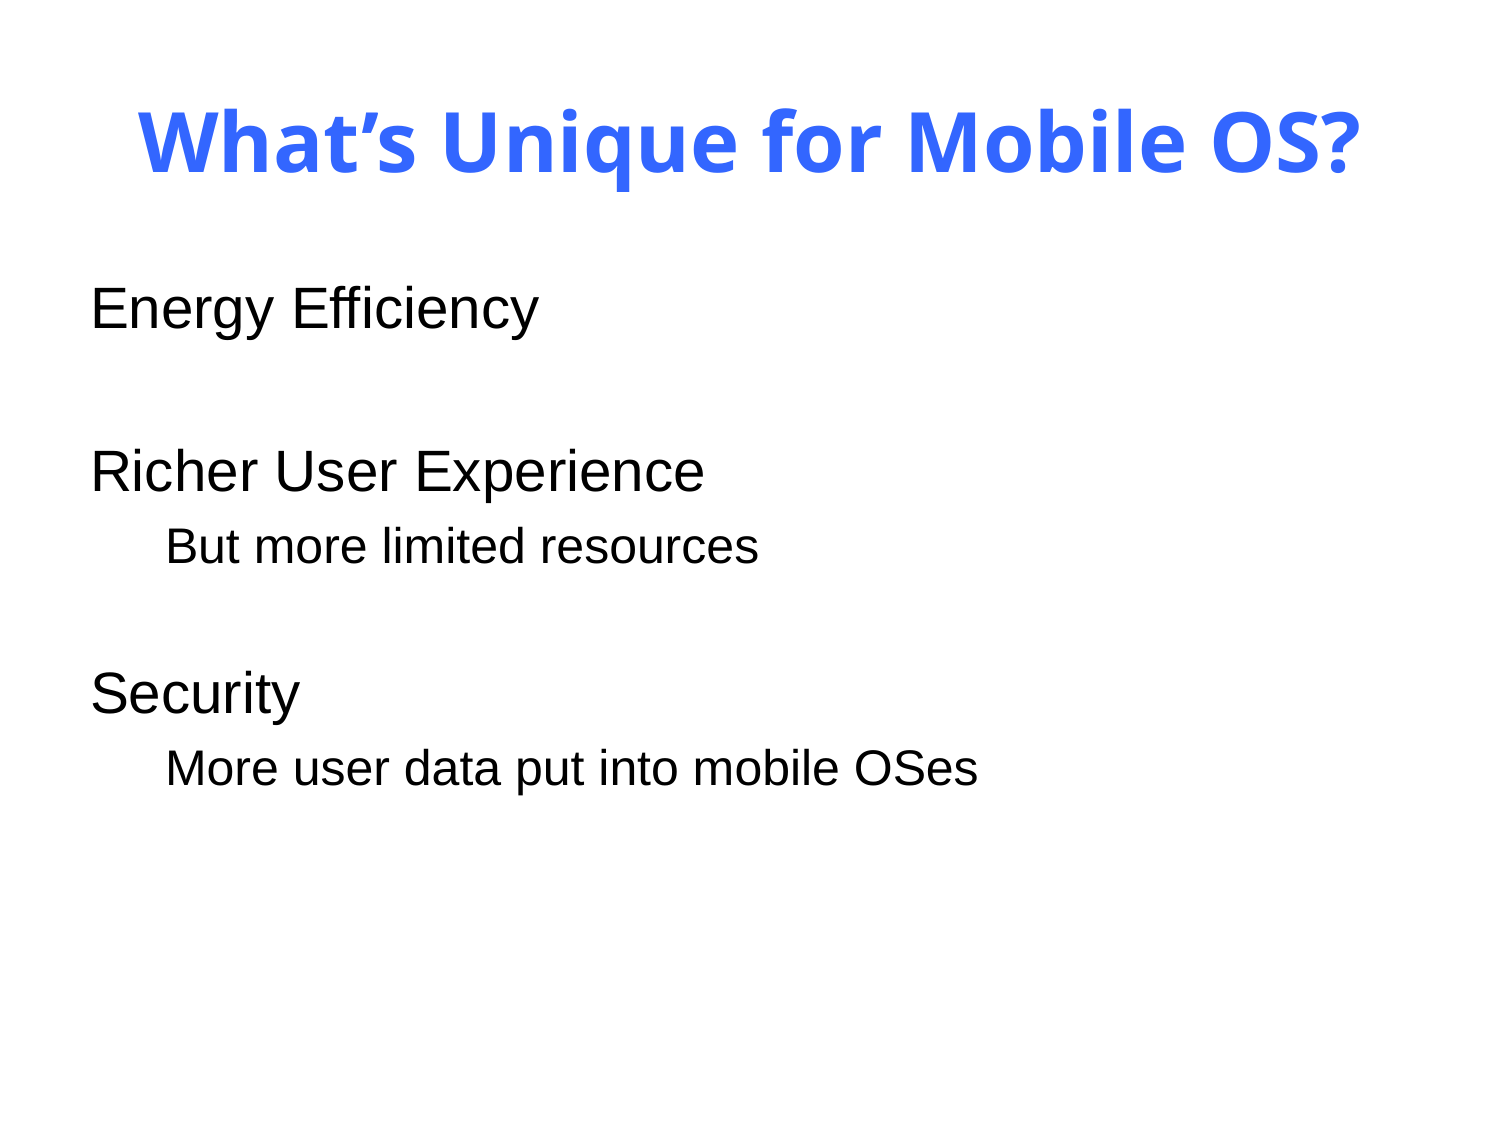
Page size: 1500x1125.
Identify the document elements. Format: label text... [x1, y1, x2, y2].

title What’s Unique for Mobile OS? [75, 45, 1425, 233]
list Energy Efficiency Richer User Experience But more limited resources Security More user data put into mobile OSes [75, 262, 1425, 1005]
